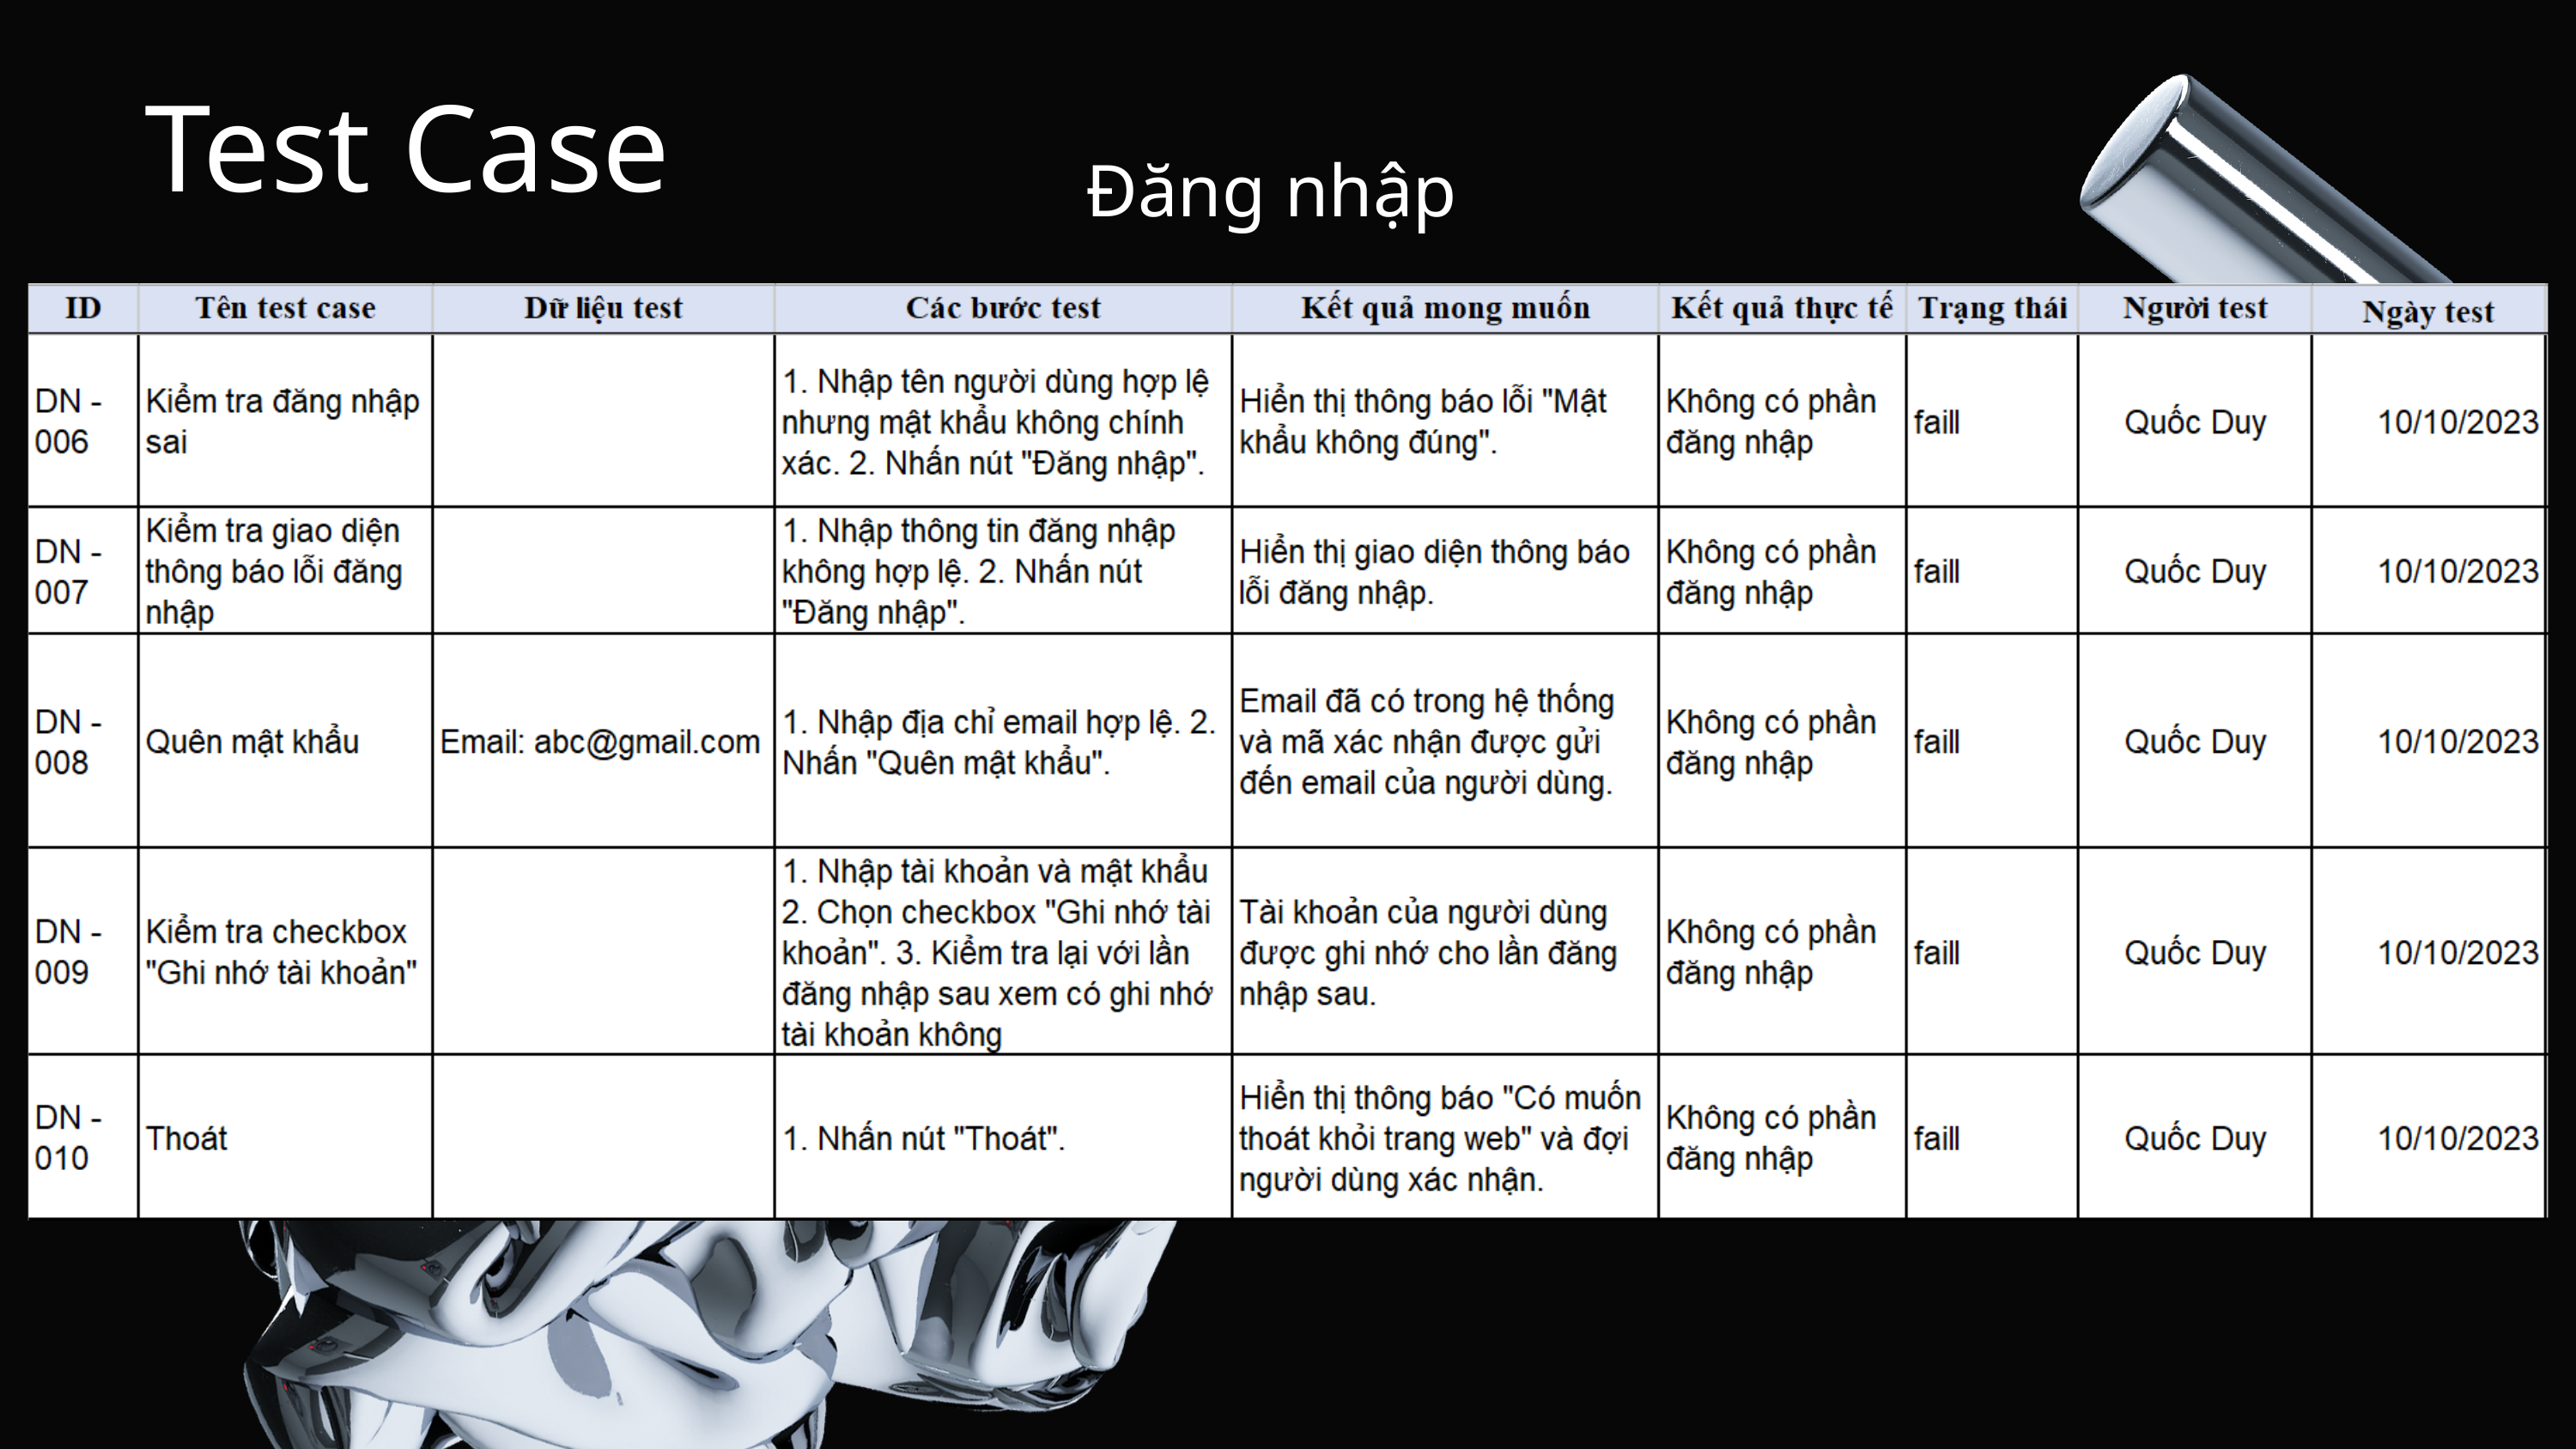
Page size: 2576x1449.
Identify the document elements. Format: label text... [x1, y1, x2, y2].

text_box [144, 1221, 1246, 1449]
text_box Đăng nhập [1085, 144, 1491, 231]
text_box [27, 283, 2549, 1221]
text_box [2079, 73, 2456, 283]
text_box Test Case [144, 71, 863, 216]
